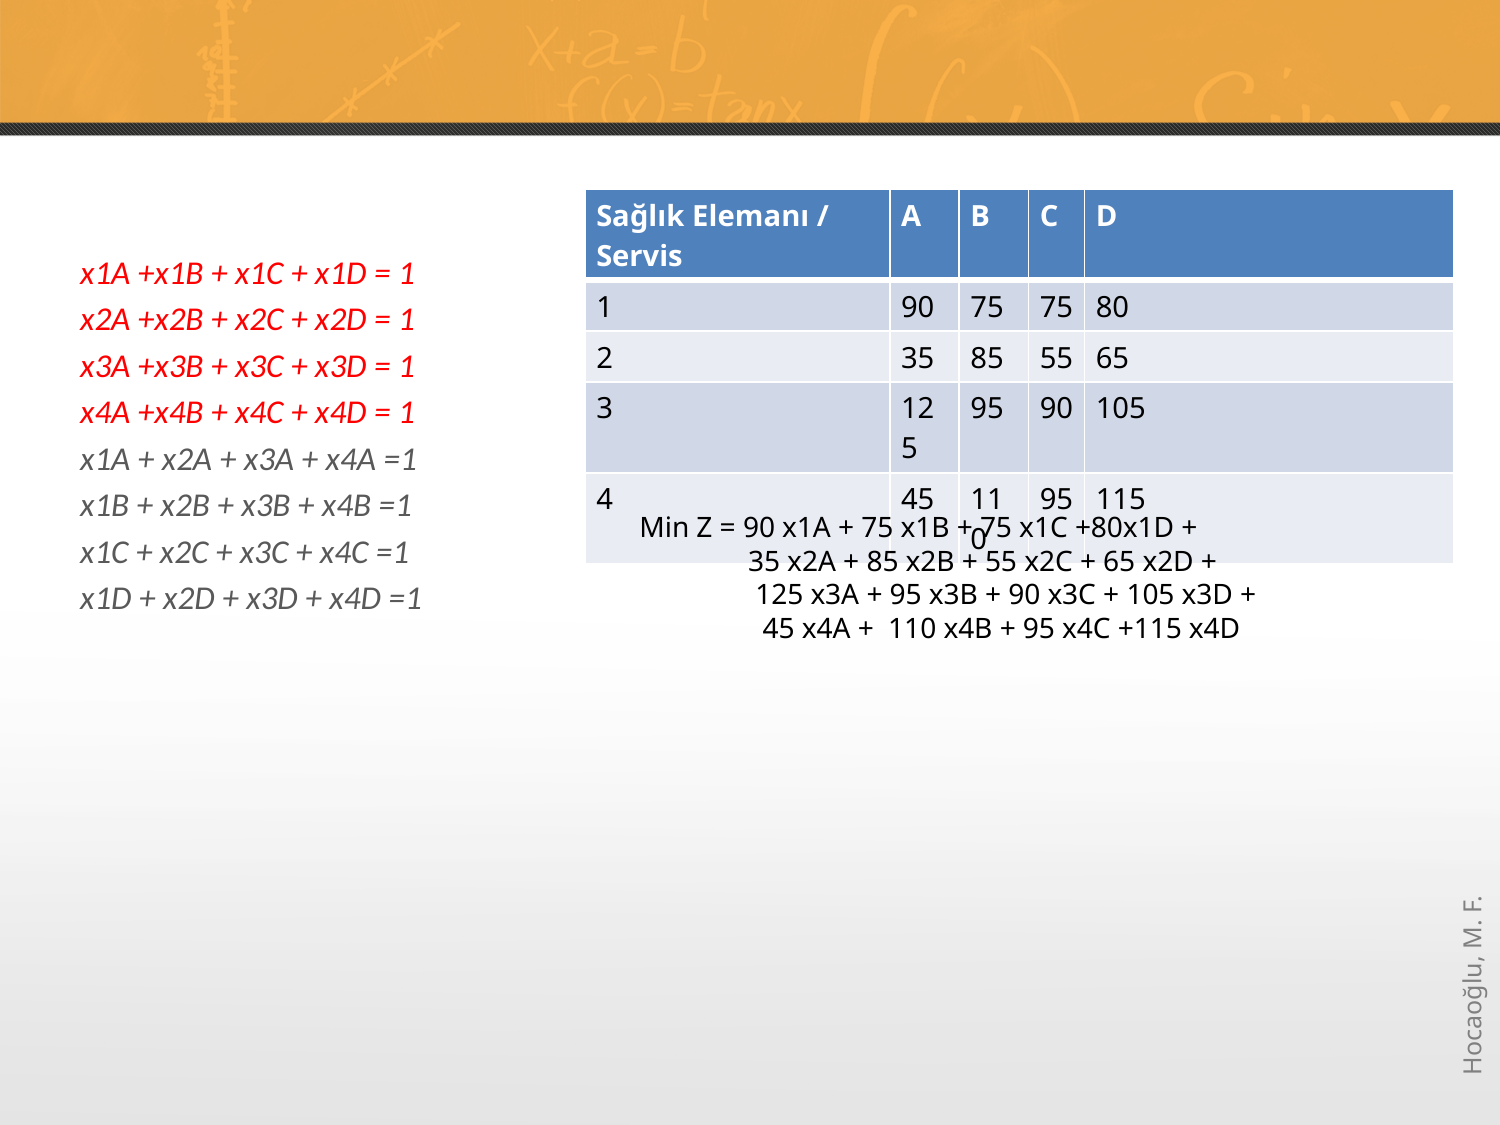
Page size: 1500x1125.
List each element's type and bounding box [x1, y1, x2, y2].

table_cell [960, 474, 1028, 501]
table_cell [1085, 383, 1453, 472]
table_header [960, 190, 1028, 277]
table_cell [891, 332, 958, 381]
table_cell [891, 283, 958, 330]
table_cell [891, 474, 958, 501]
table_cell [891, 383, 958, 472]
table_cell [960, 332, 1028, 381]
table_cell [1029, 283, 1084, 330]
table_cell [1085, 283, 1453, 330]
table_cell [1085, 332, 1453, 381]
table_cell [960, 383, 1028, 472]
table_cell [1029, 474, 1084, 501]
table_header [586, 190, 889, 277]
table_cell [586, 332, 889, 381]
picture [0, 0, 1500, 1125]
table_cell [586, 474, 889, 563]
table_cell [1085, 474, 1453, 563]
table_cell [1029, 332, 1084, 381]
text_box [624, 501, 1272, 686]
list [64, 243, 1444, 1045]
table_cell [586, 283, 889, 330]
table_cell [586, 383, 889, 472]
table_header [1029, 190, 1084, 277]
table_header [891, 190, 958, 277]
table_cell [1029, 383, 1084, 472]
table_cell [960, 283, 1028, 330]
table_header [1085, 190, 1453, 277]
